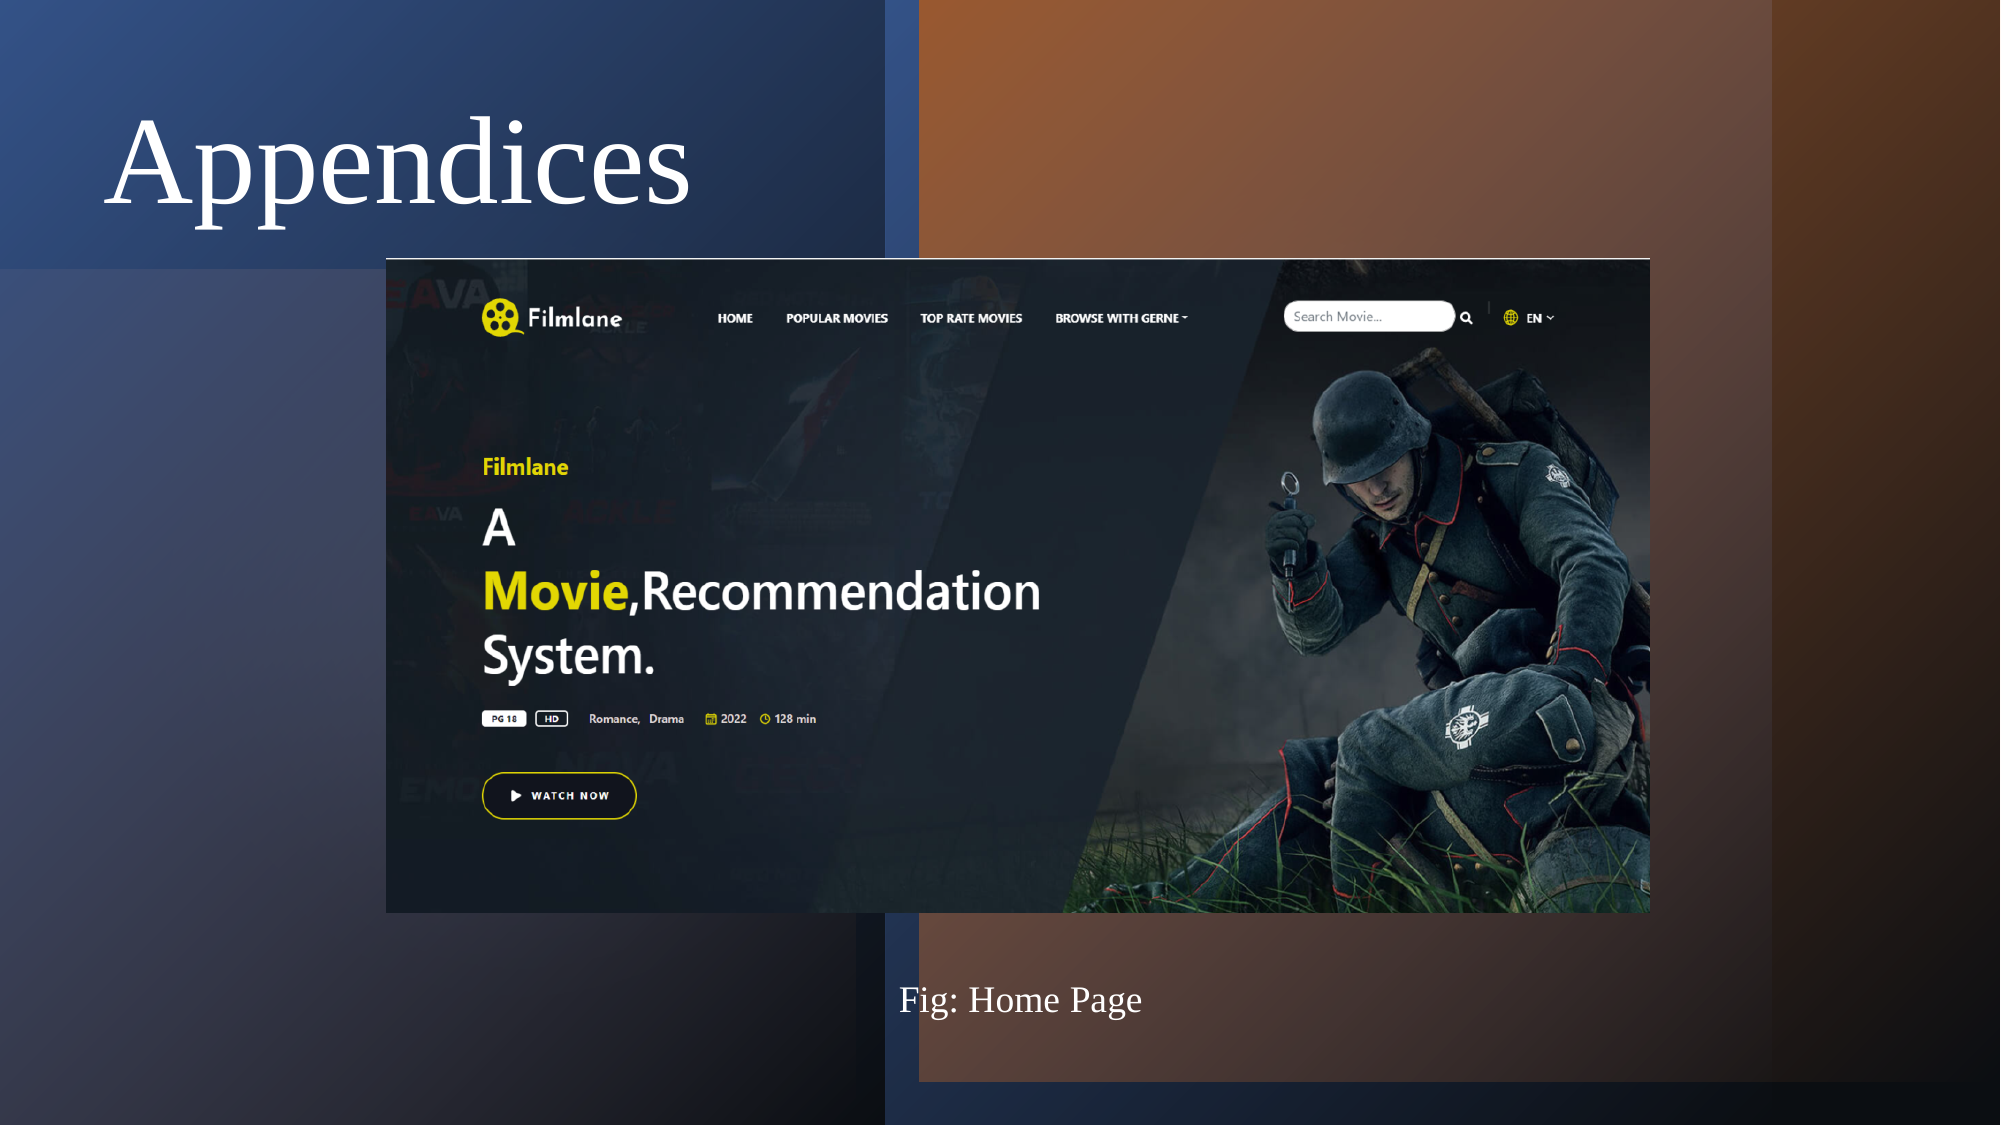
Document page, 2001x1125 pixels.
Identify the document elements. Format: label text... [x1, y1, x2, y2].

title Appendices [88, 88, 1910, 386]
text_box Fig: Home Page [884, 967, 1234, 1028]
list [386, 258, 1650, 913]
